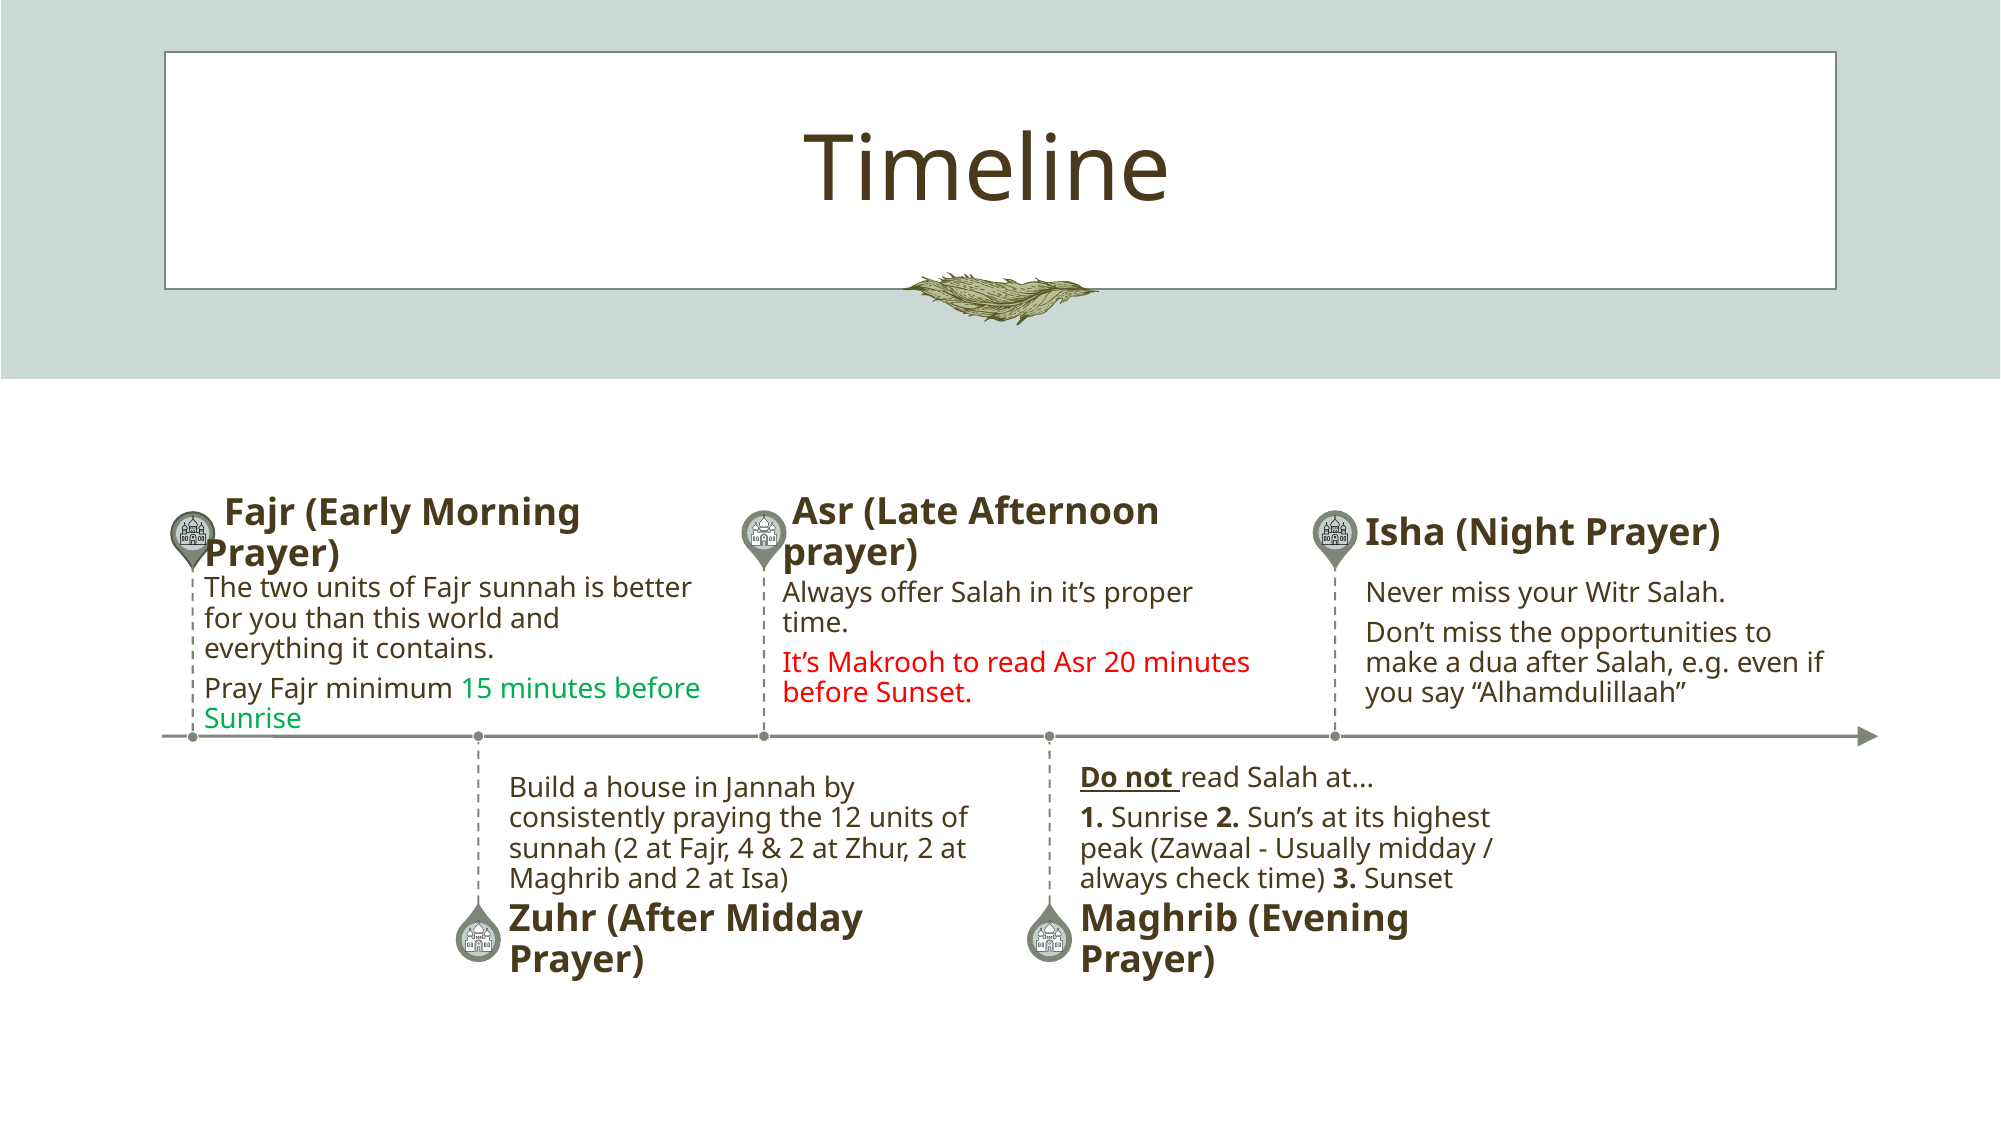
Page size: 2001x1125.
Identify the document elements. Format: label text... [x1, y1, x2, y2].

picture [1033, 920, 1066, 952]
picture [462, 920, 495, 952]
picture [177, 514, 209, 546]
title Timeline [62, 62, 1938, 280]
picture [901, 280, 1100, 326]
picture [1319, 514, 1351, 546]
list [161, 443, 1879, 1029]
picture [748, 514, 780, 546]
